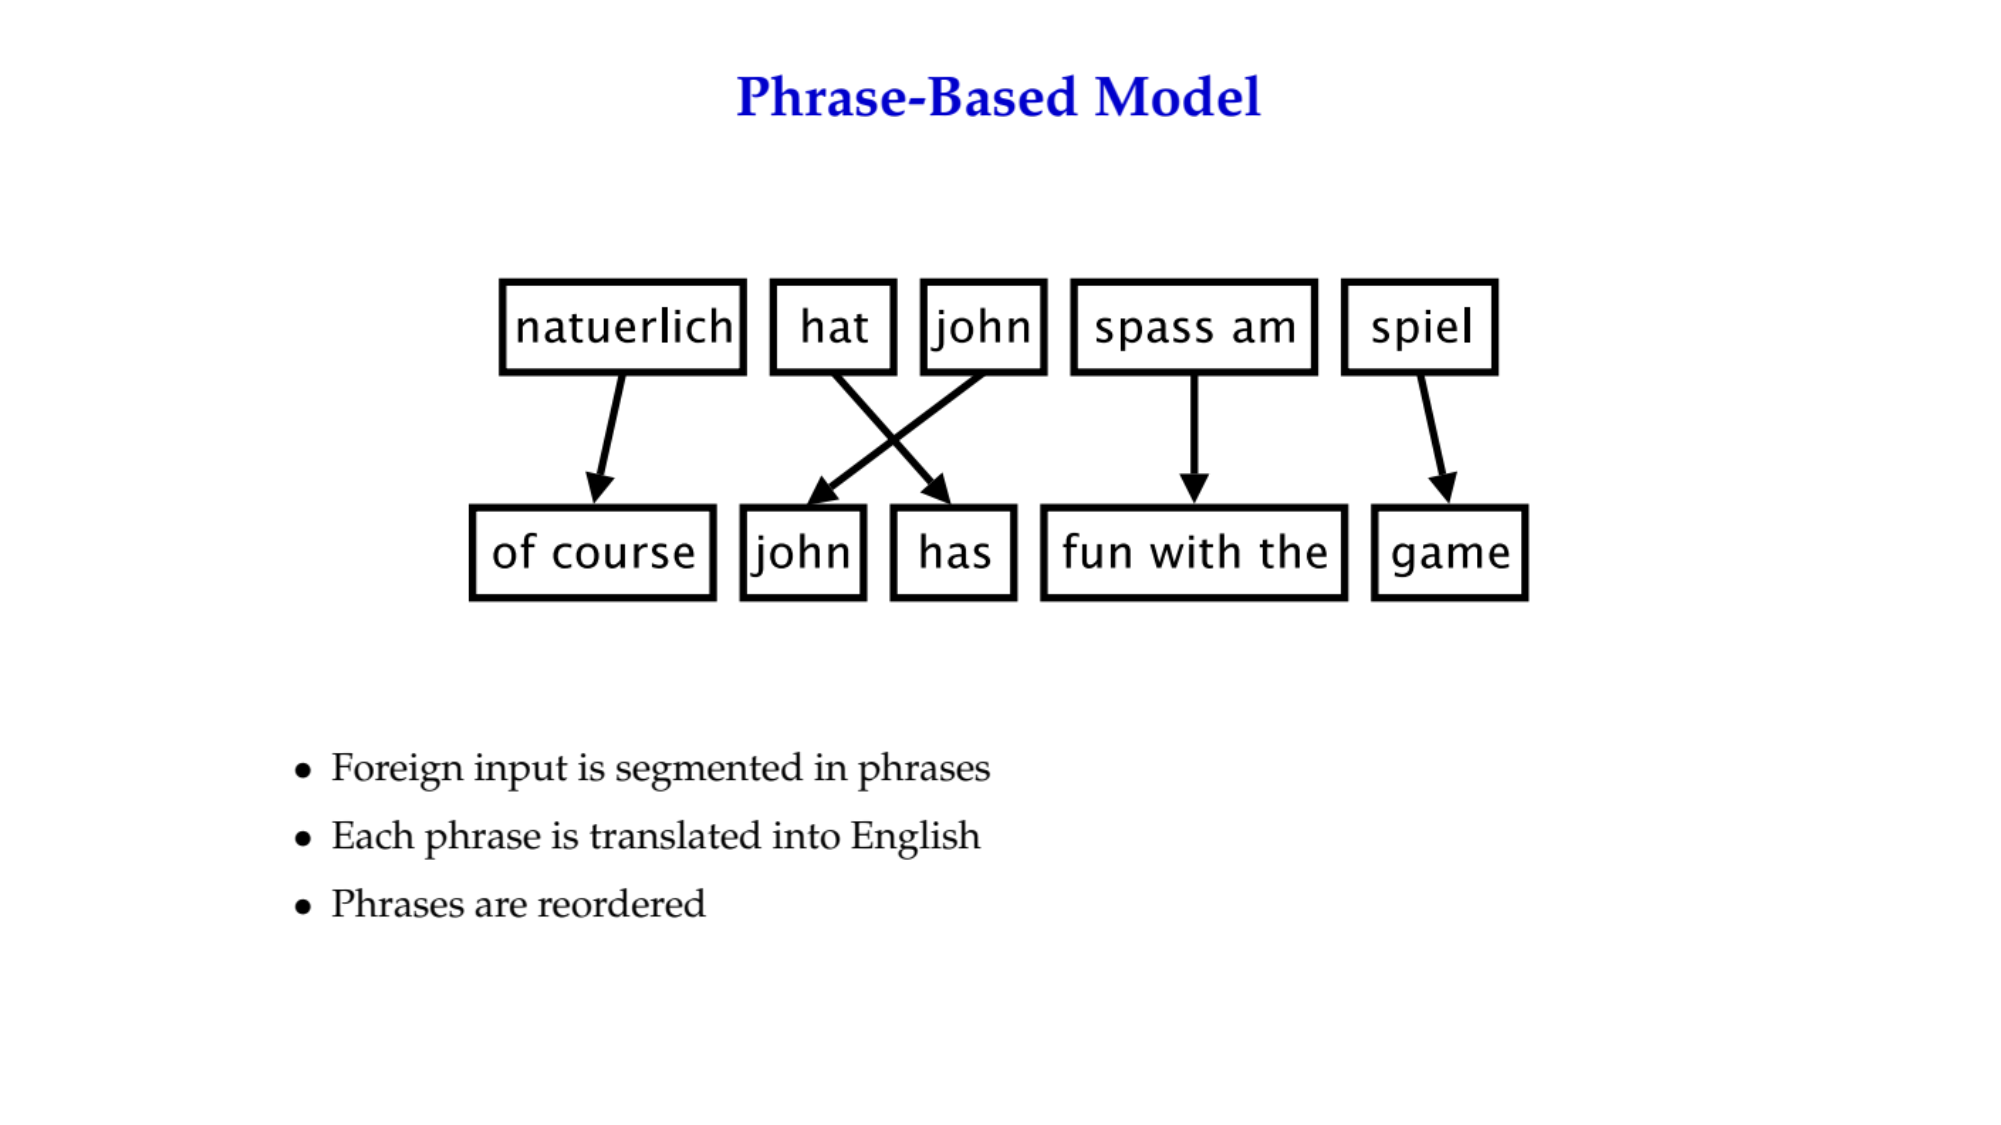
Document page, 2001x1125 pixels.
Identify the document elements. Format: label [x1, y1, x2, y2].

picture [201, 0, 1795, 1125]
